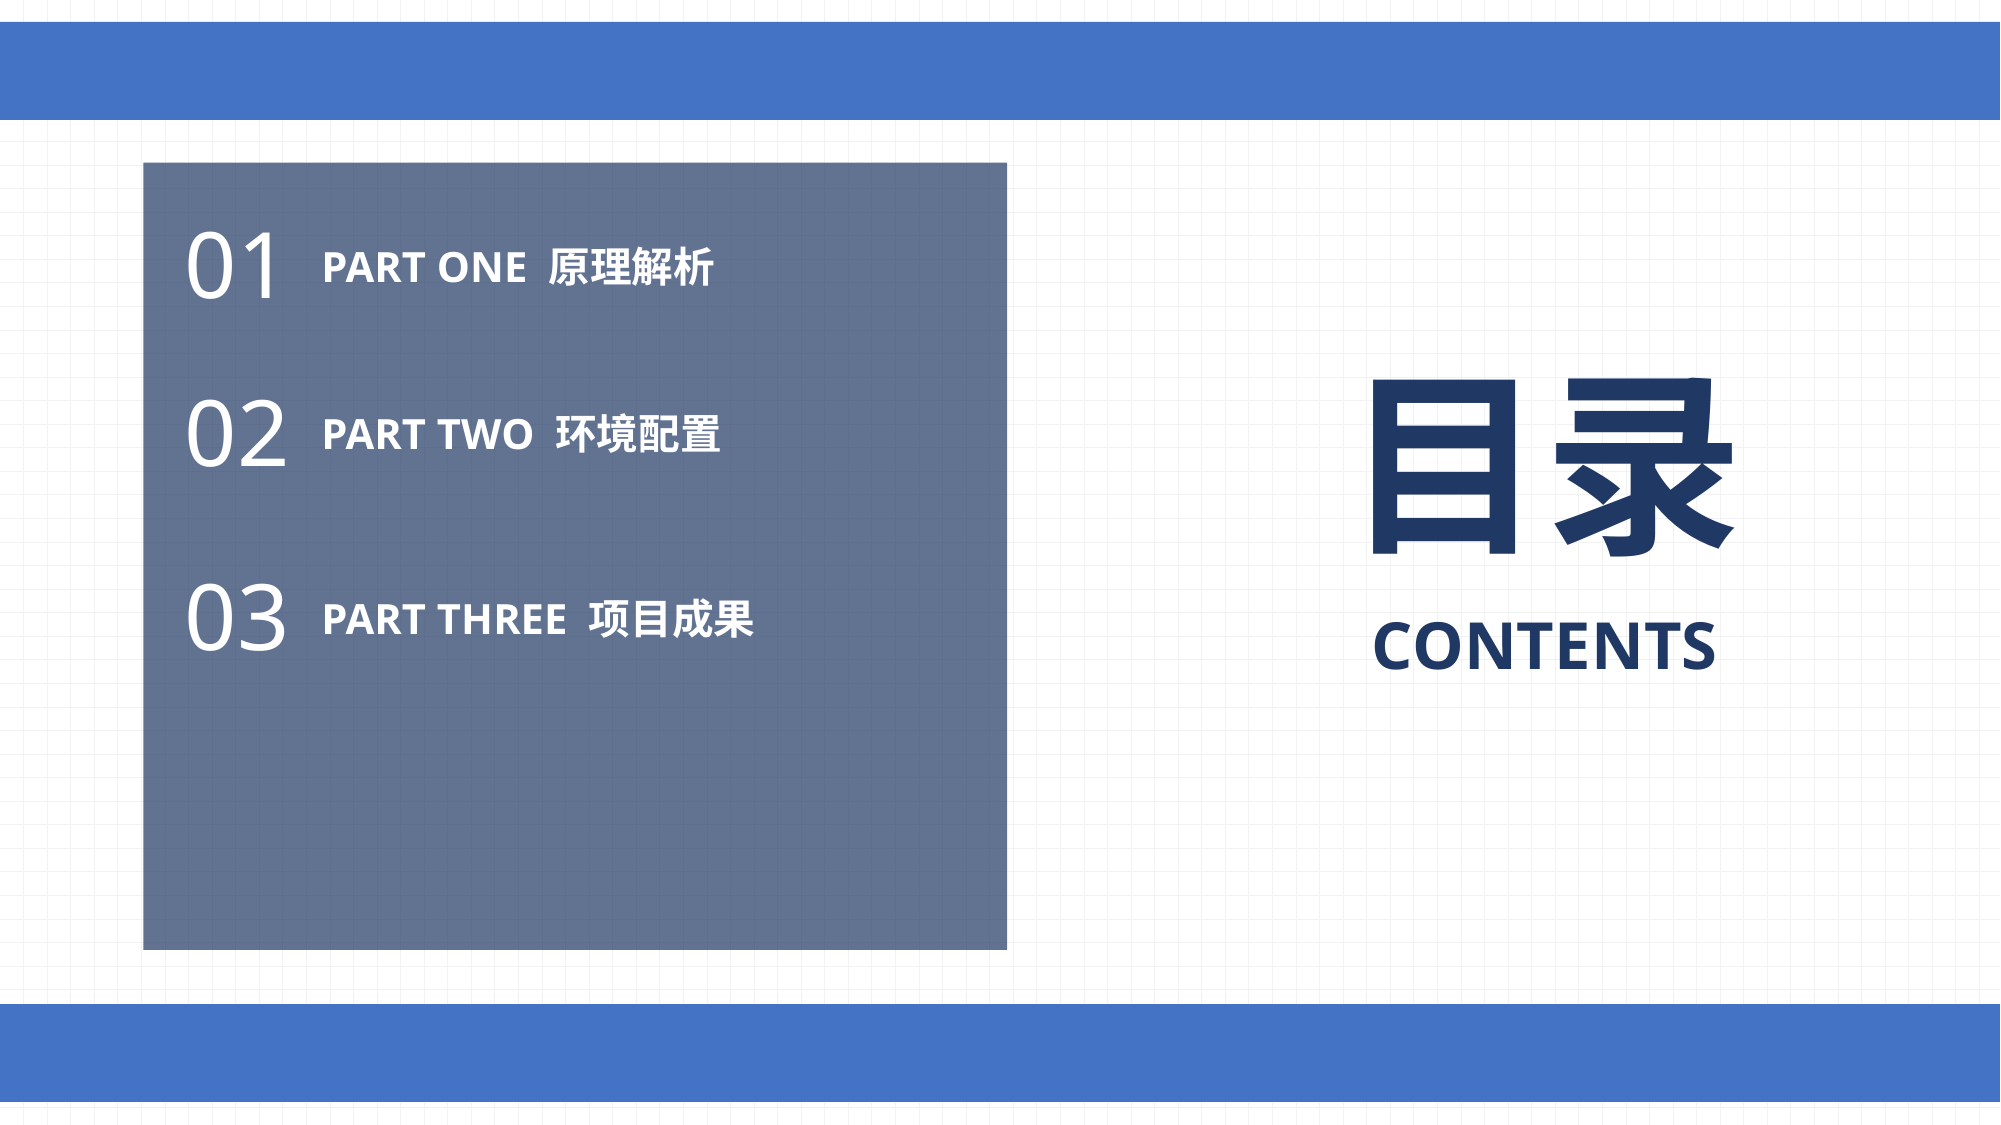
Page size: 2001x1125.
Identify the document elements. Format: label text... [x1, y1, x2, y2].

list PART ONE 原理解析 [306, 232, 838, 306]
list 03 [169, 567, 307, 675]
list PART THREE 项目成果 [306, 584, 838, 658]
list PART TWO 环境配置 [306, 399, 838, 473]
list 目录 [1280, 322, 1810, 598]
list 01 [169, 215, 307, 323]
list CONTENTS [1280, 598, 1810, 694]
list 02 [169, 382, 307, 490]
